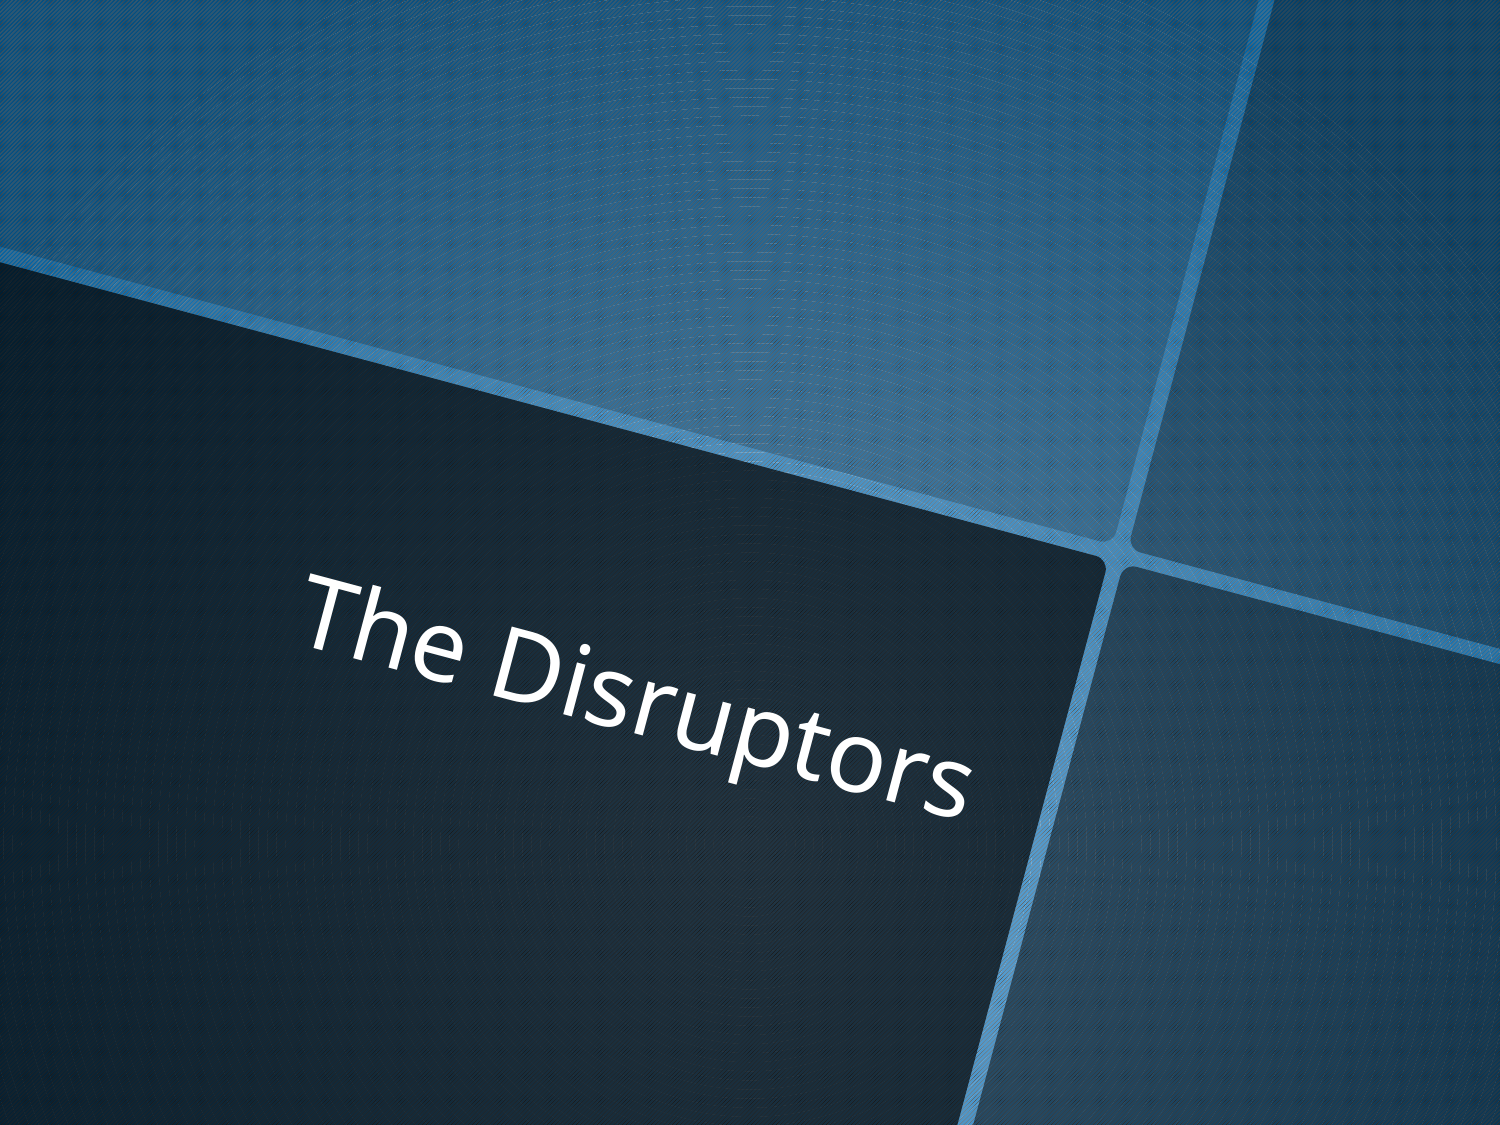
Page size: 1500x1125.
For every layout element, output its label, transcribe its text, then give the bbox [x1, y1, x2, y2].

title The Disruptors [70, 362, 1039, 854]
